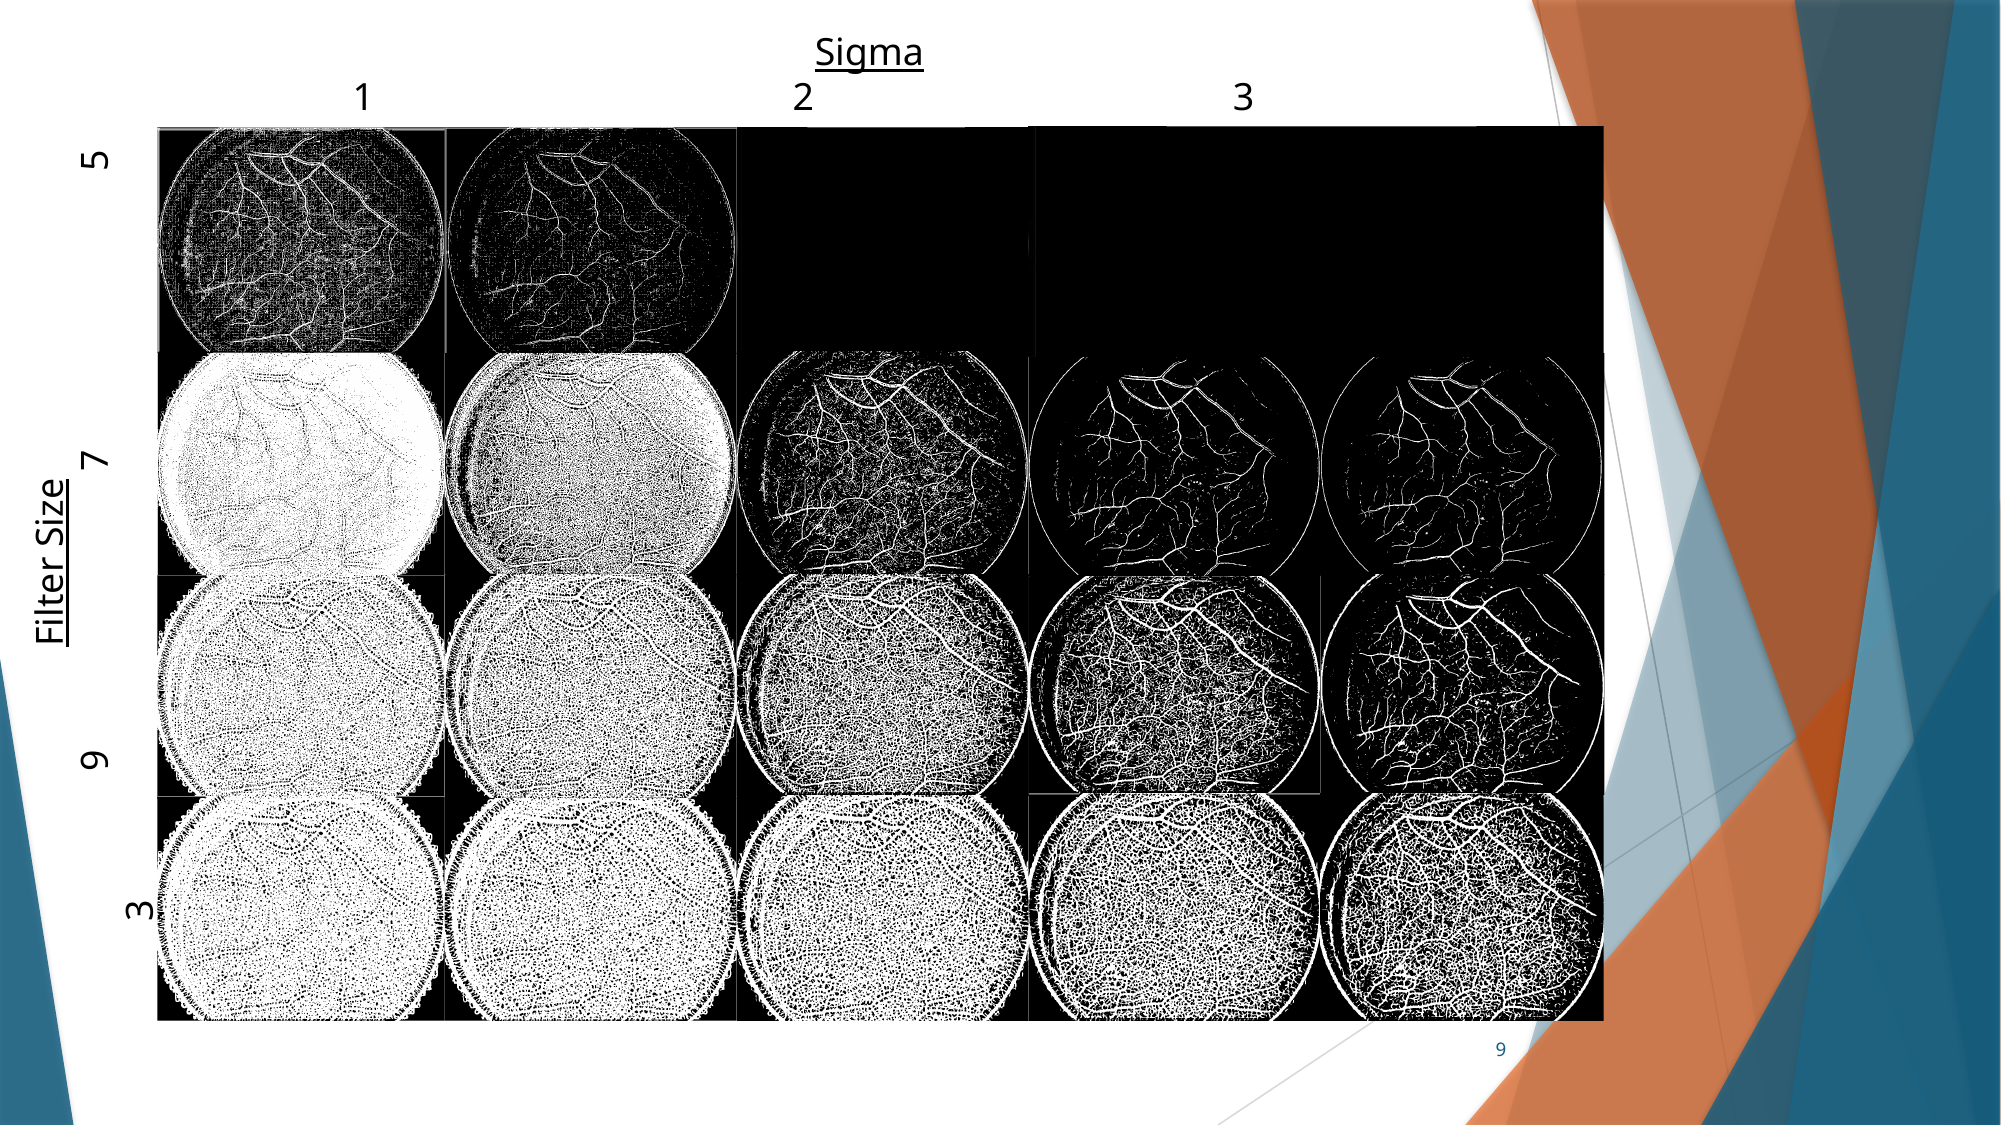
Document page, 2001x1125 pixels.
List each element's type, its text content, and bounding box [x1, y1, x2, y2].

text_box Sigma 1 2 3 4 5 [140, 21, 1600, 171]
text_box Filter Size 9 7 5 3 [17, 0, 140, 1125]
slide_number 9 [1409, 1030, 1522, 1081]
picture [156, 126, 1605, 1021]
